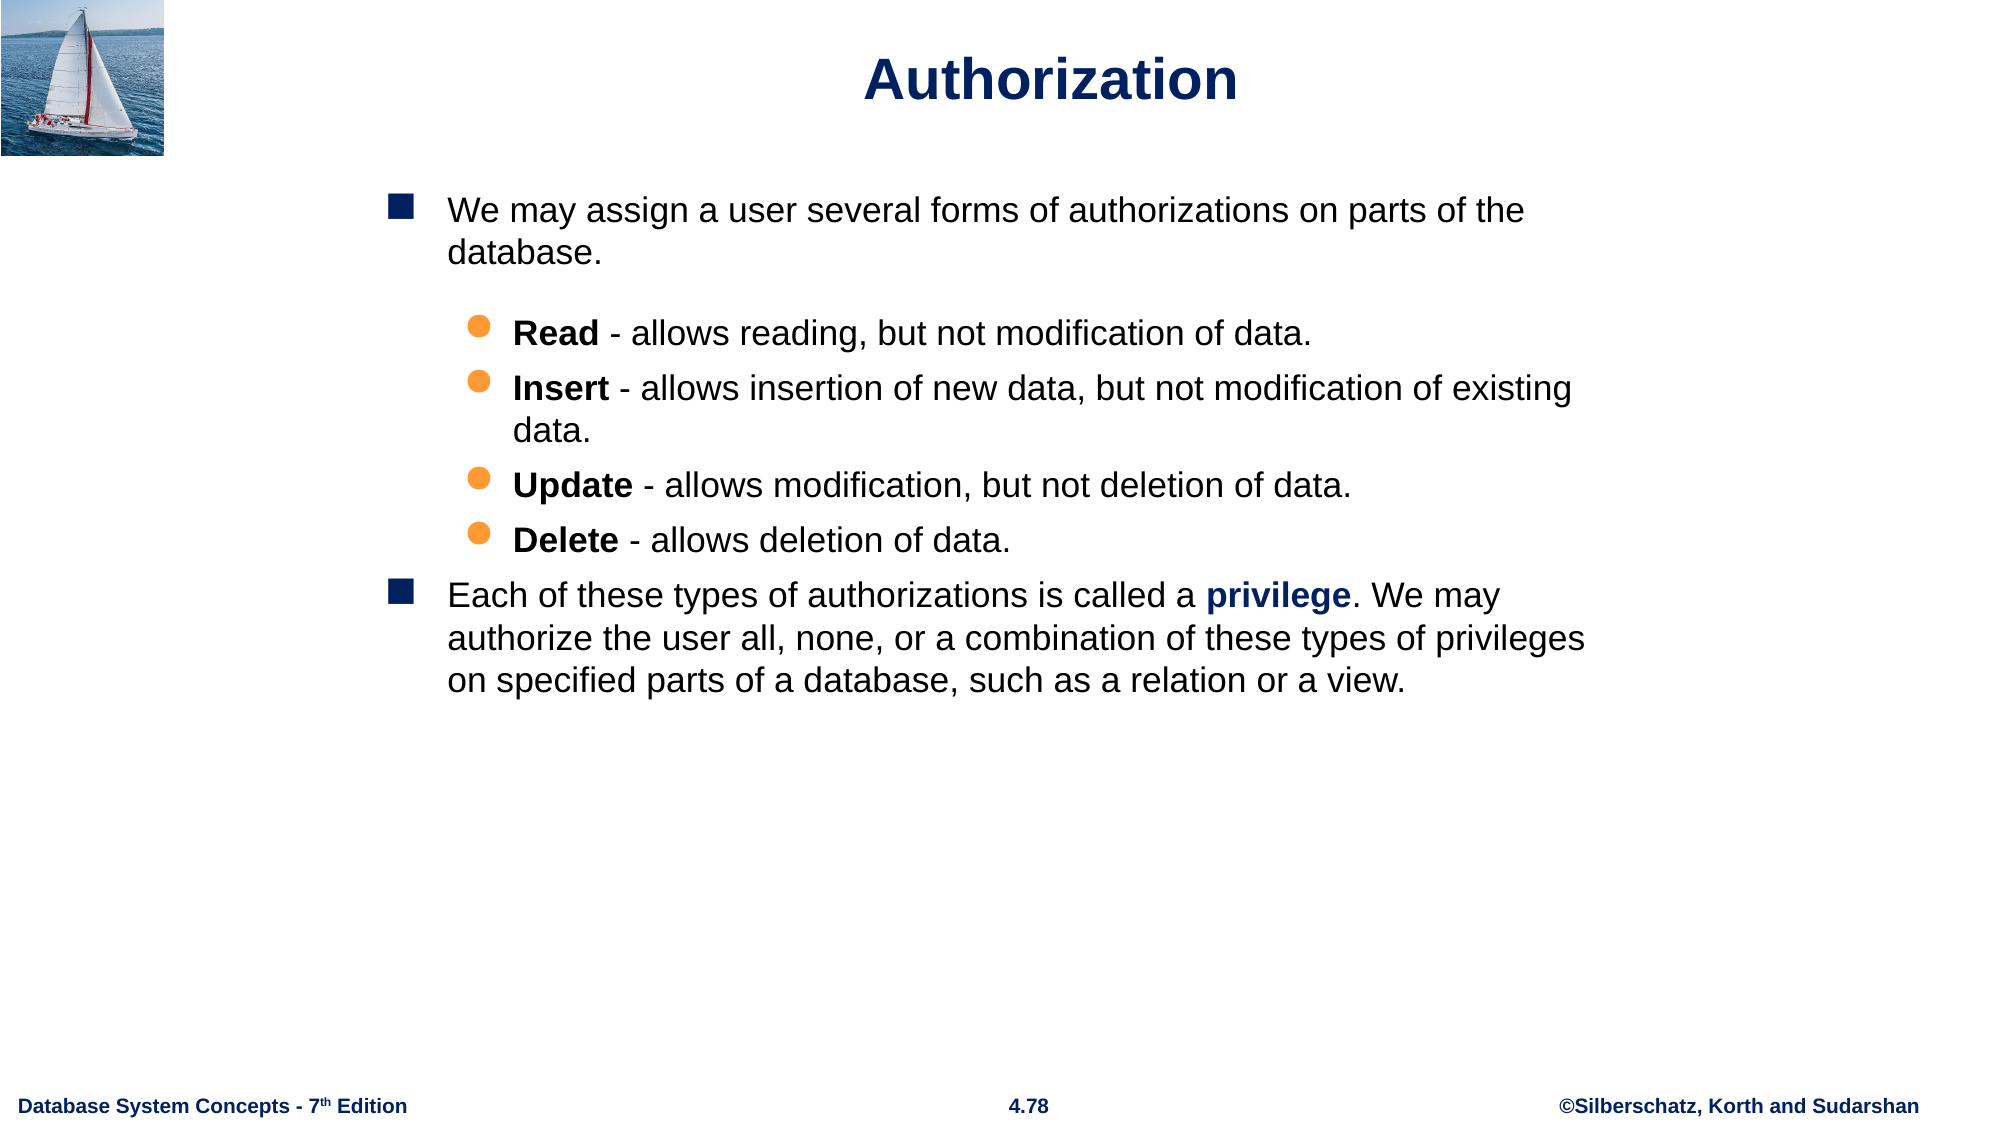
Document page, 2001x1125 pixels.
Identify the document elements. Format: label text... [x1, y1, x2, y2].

list We may assign a user several forms of authorizations on parts of the database. Read - allows reading, but not modification of data. Insert - allows insertion of new data, but not modification of existing data. Update - allows modification, but not deletion of data. Delete - allows deletion of data. Each of these types of authorizations is called a privilege. We may authorize the user all, none, or a combination of these types of privileges on specified parts of a database, such as a relation or a view. [376, 179, 1625, 960]
picture [1, 0, 164, 156]
title Authorization [167, 18, 1935, 120]
